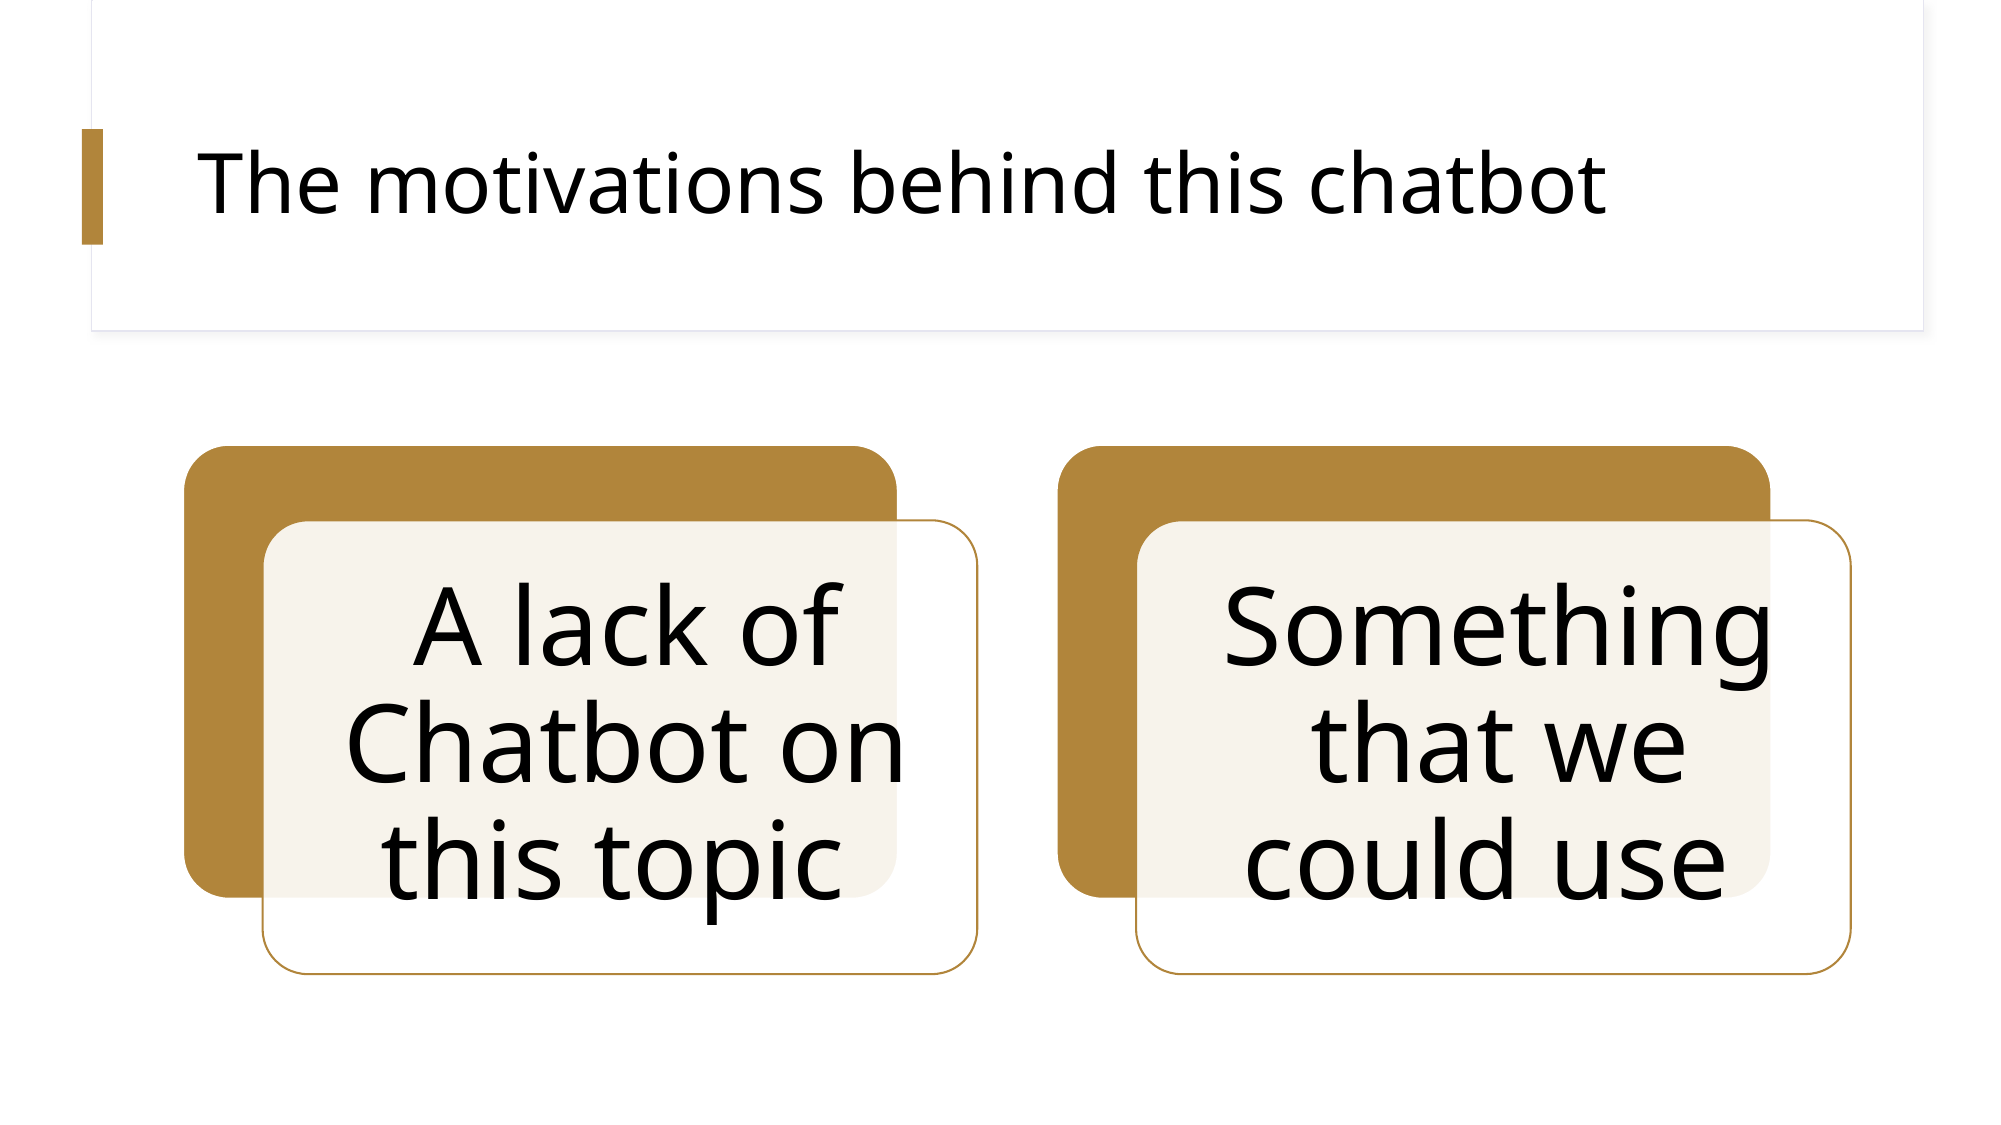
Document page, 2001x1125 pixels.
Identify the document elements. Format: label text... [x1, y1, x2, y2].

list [182, 406, 1851, 1013]
title The motivations behind this chatbot [183, 90, 1851, 284]
